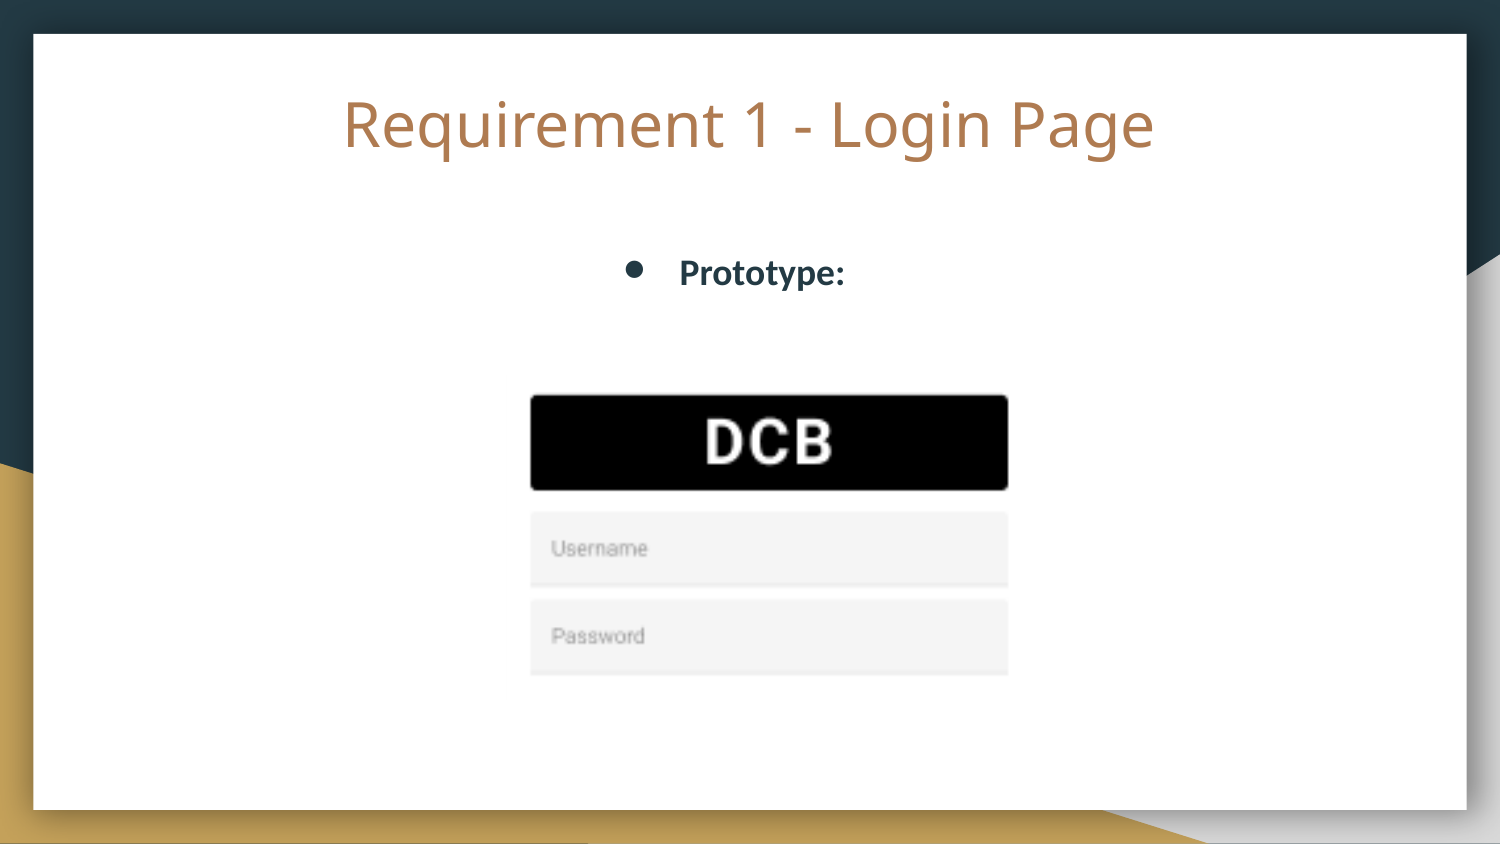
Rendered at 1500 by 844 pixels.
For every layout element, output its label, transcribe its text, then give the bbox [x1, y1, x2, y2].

list Prototype: [109, 226, 1341, 310]
title Requirement 1 - Login Page [134, 69, 1366, 227]
picture [505, 375, 1030, 700]
